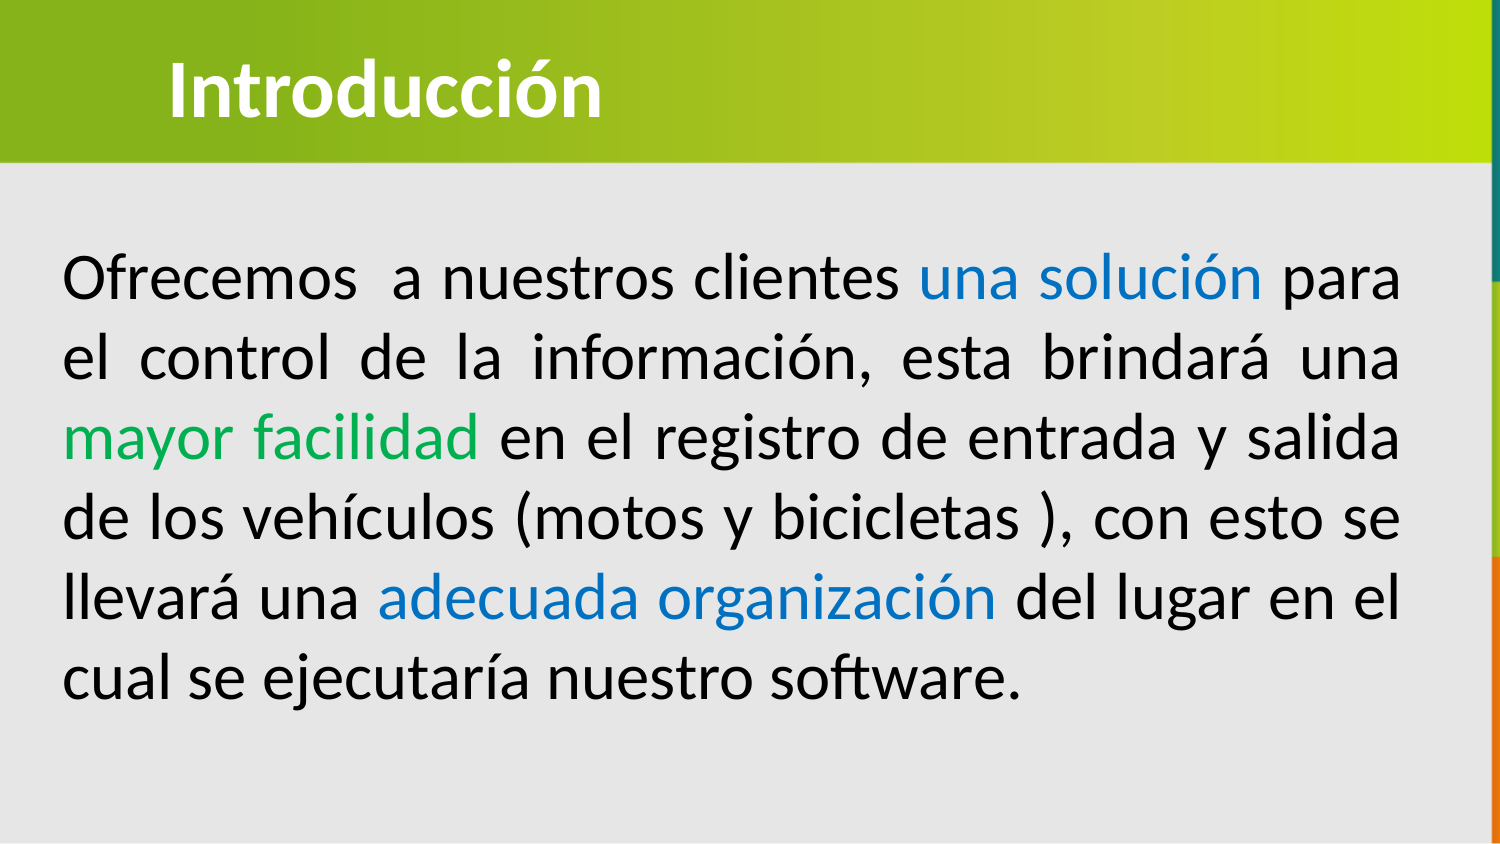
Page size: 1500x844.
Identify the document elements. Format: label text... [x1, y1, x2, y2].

picture [0, 0, 1500, 844]
text_box Ofrecemos a nuestros clientes una solución para el control de la información, esta brindará una mayor facilidad en el registro de entrada y salida de los vehículos (motos y bicicletas ), con esto se llevará una adecuada organización del lugar en el cual se ejecutaría nuestro software. [47, 225, 1418, 721]
text_box Introducción [152, 26, 847, 143]
